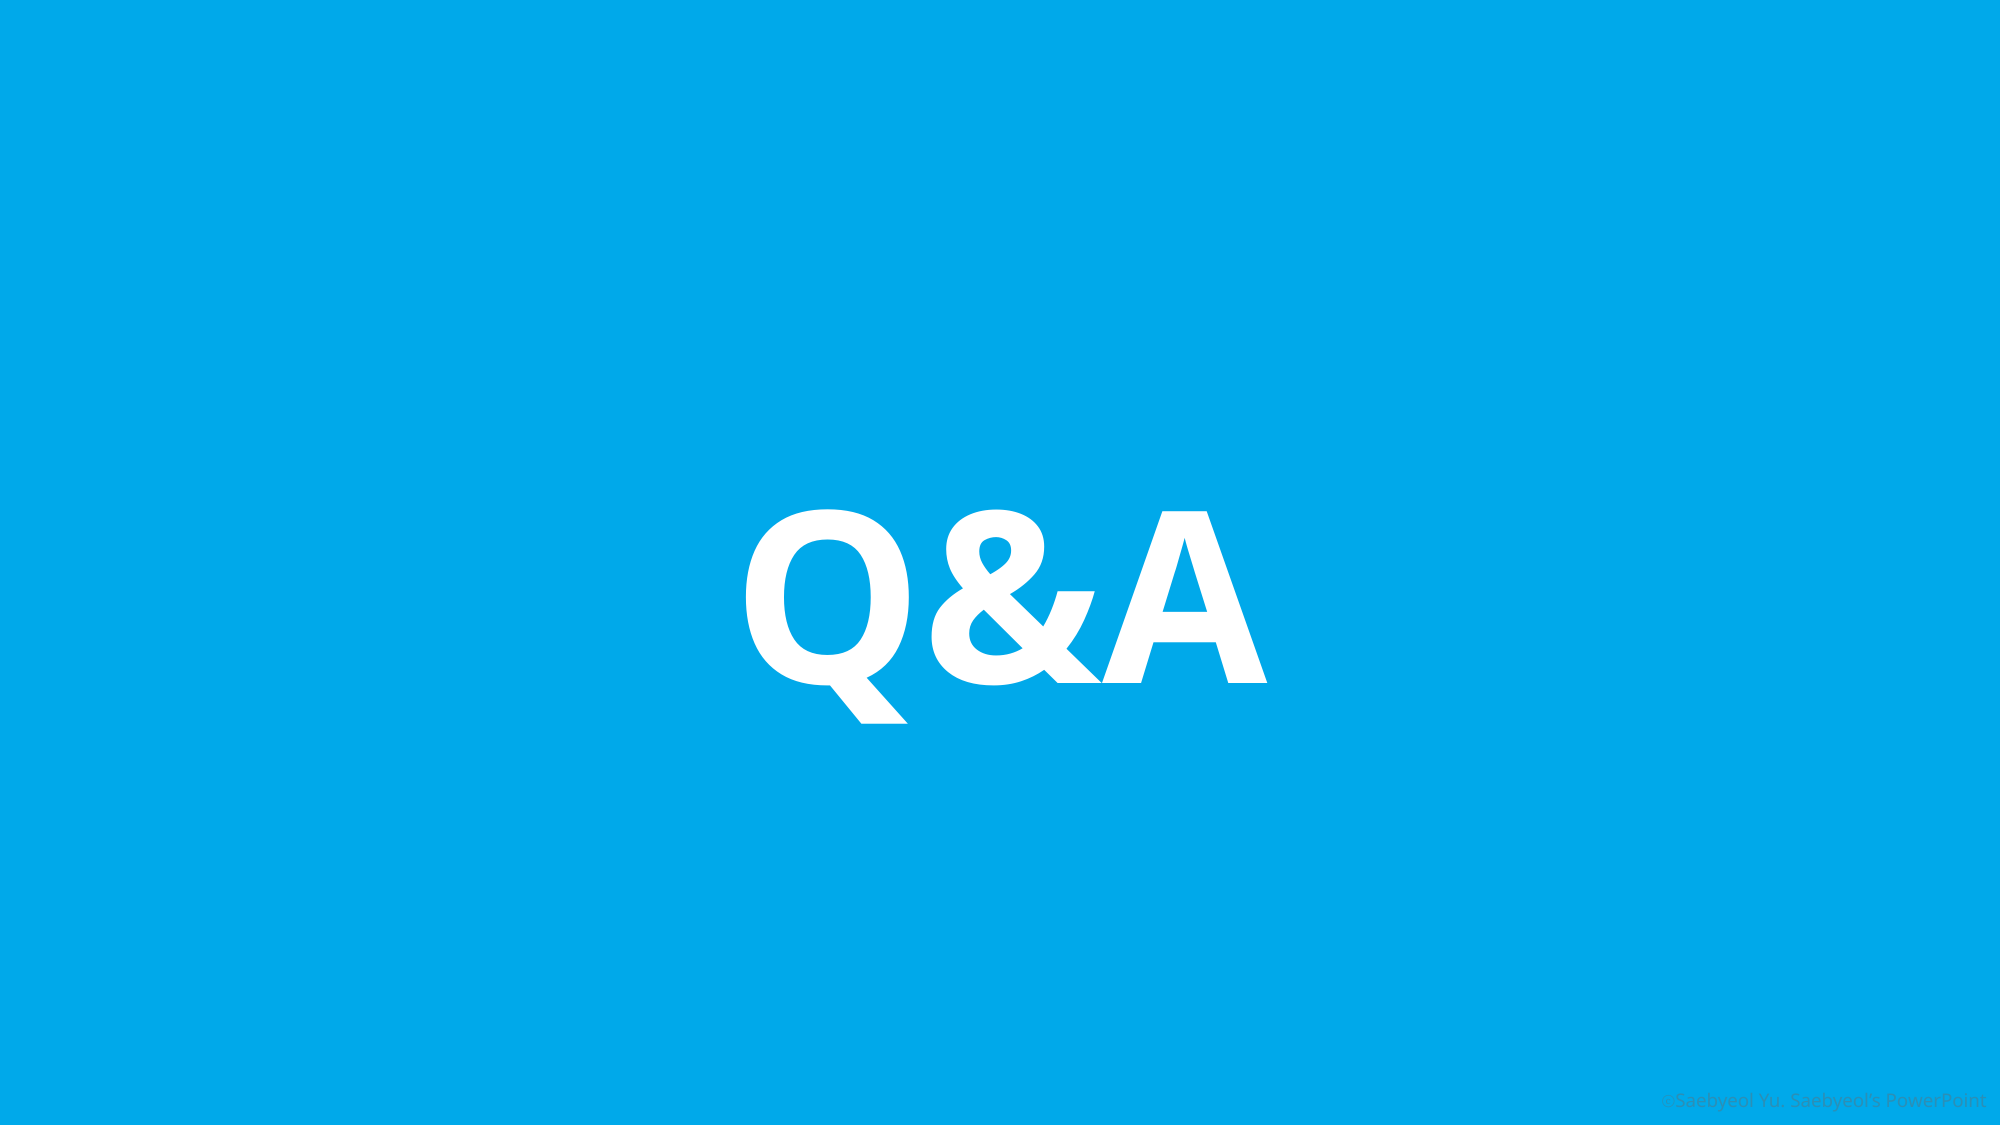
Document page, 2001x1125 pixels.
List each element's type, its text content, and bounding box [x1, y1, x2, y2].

text_box [0, 0, 2000, 1125]
text_box Q&A [717, 436, 1283, 739]
